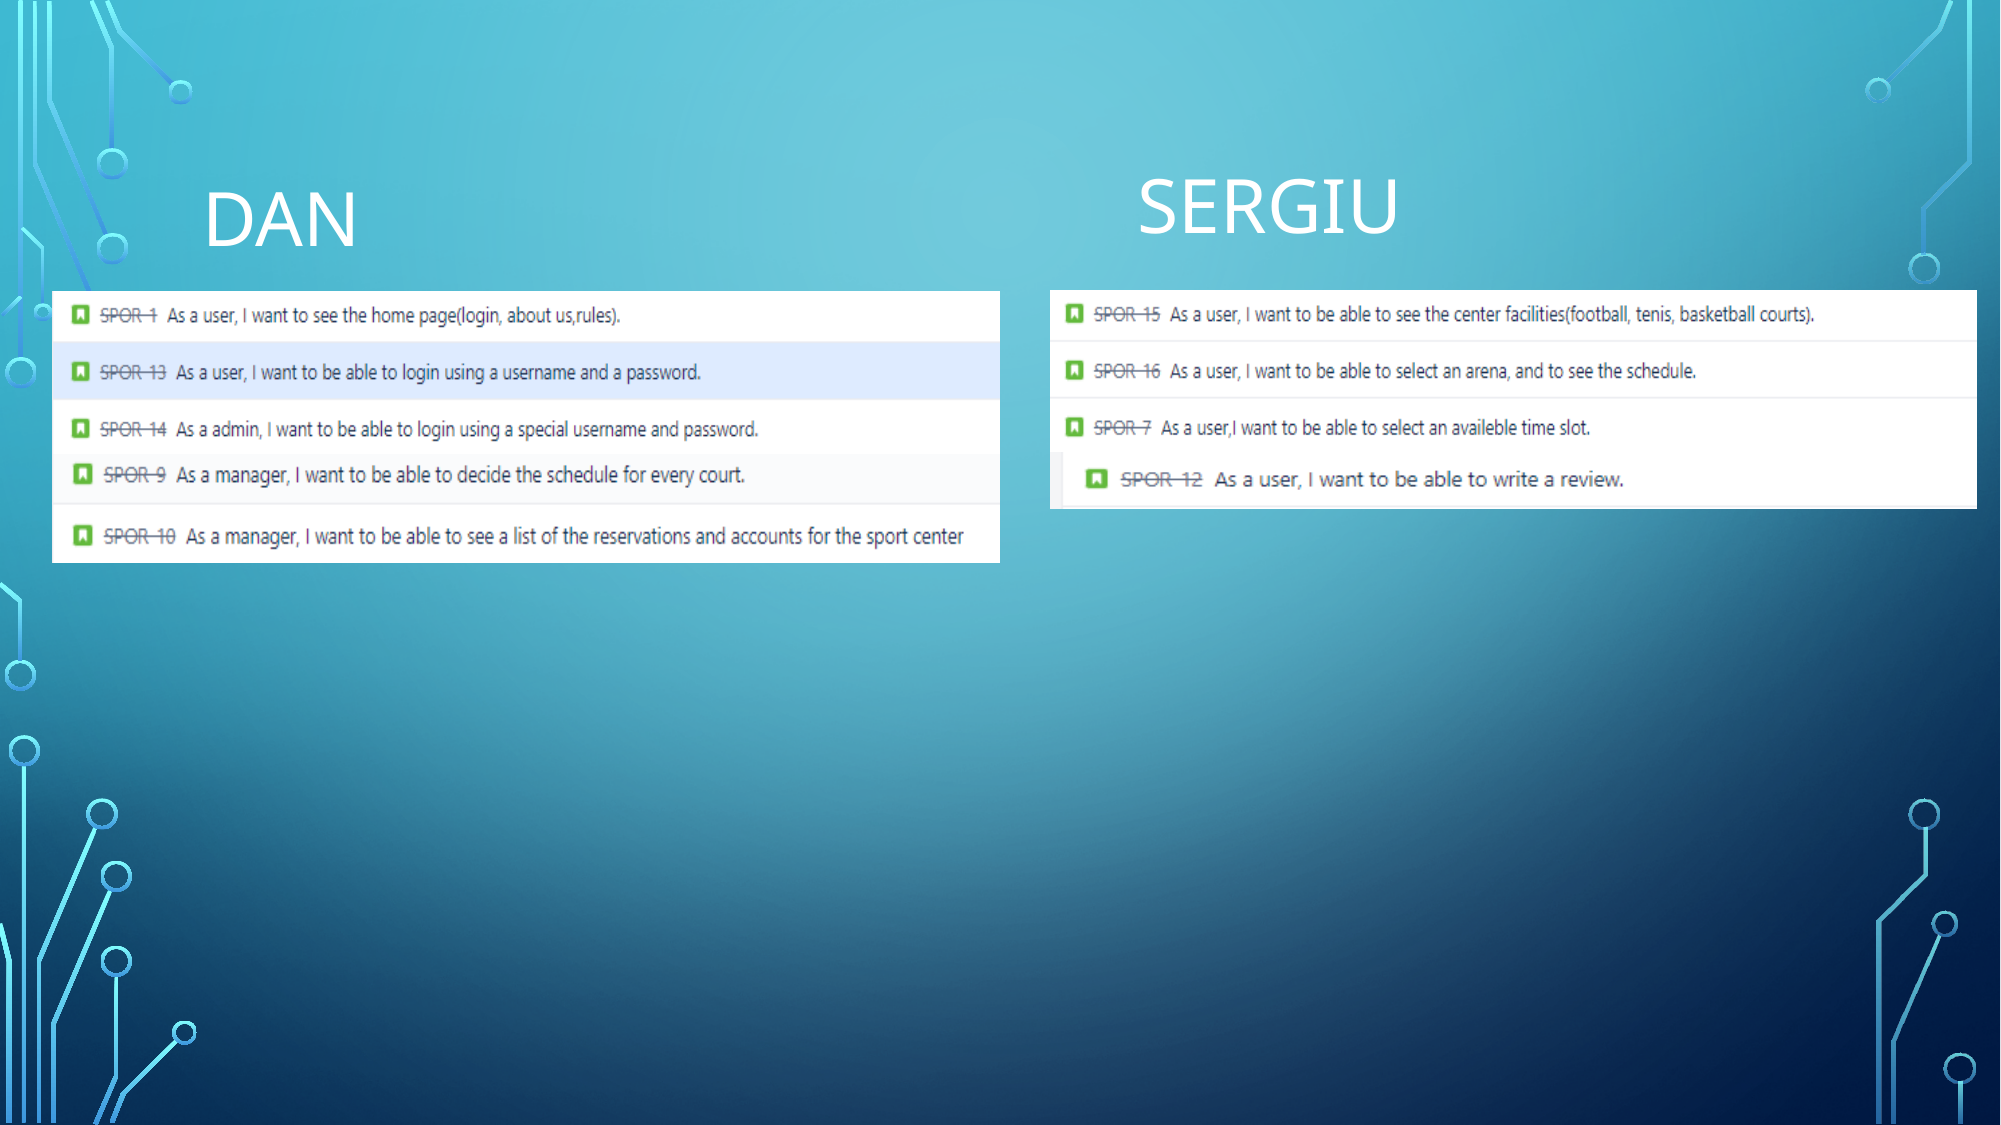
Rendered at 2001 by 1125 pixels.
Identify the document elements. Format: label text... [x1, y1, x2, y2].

picture [51, 291, 1001, 563]
picture [1049, 290, 1977, 509]
text_box SERGIU [1122, 150, 1889, 256]
title Dan [187, 101, 586, 291]
